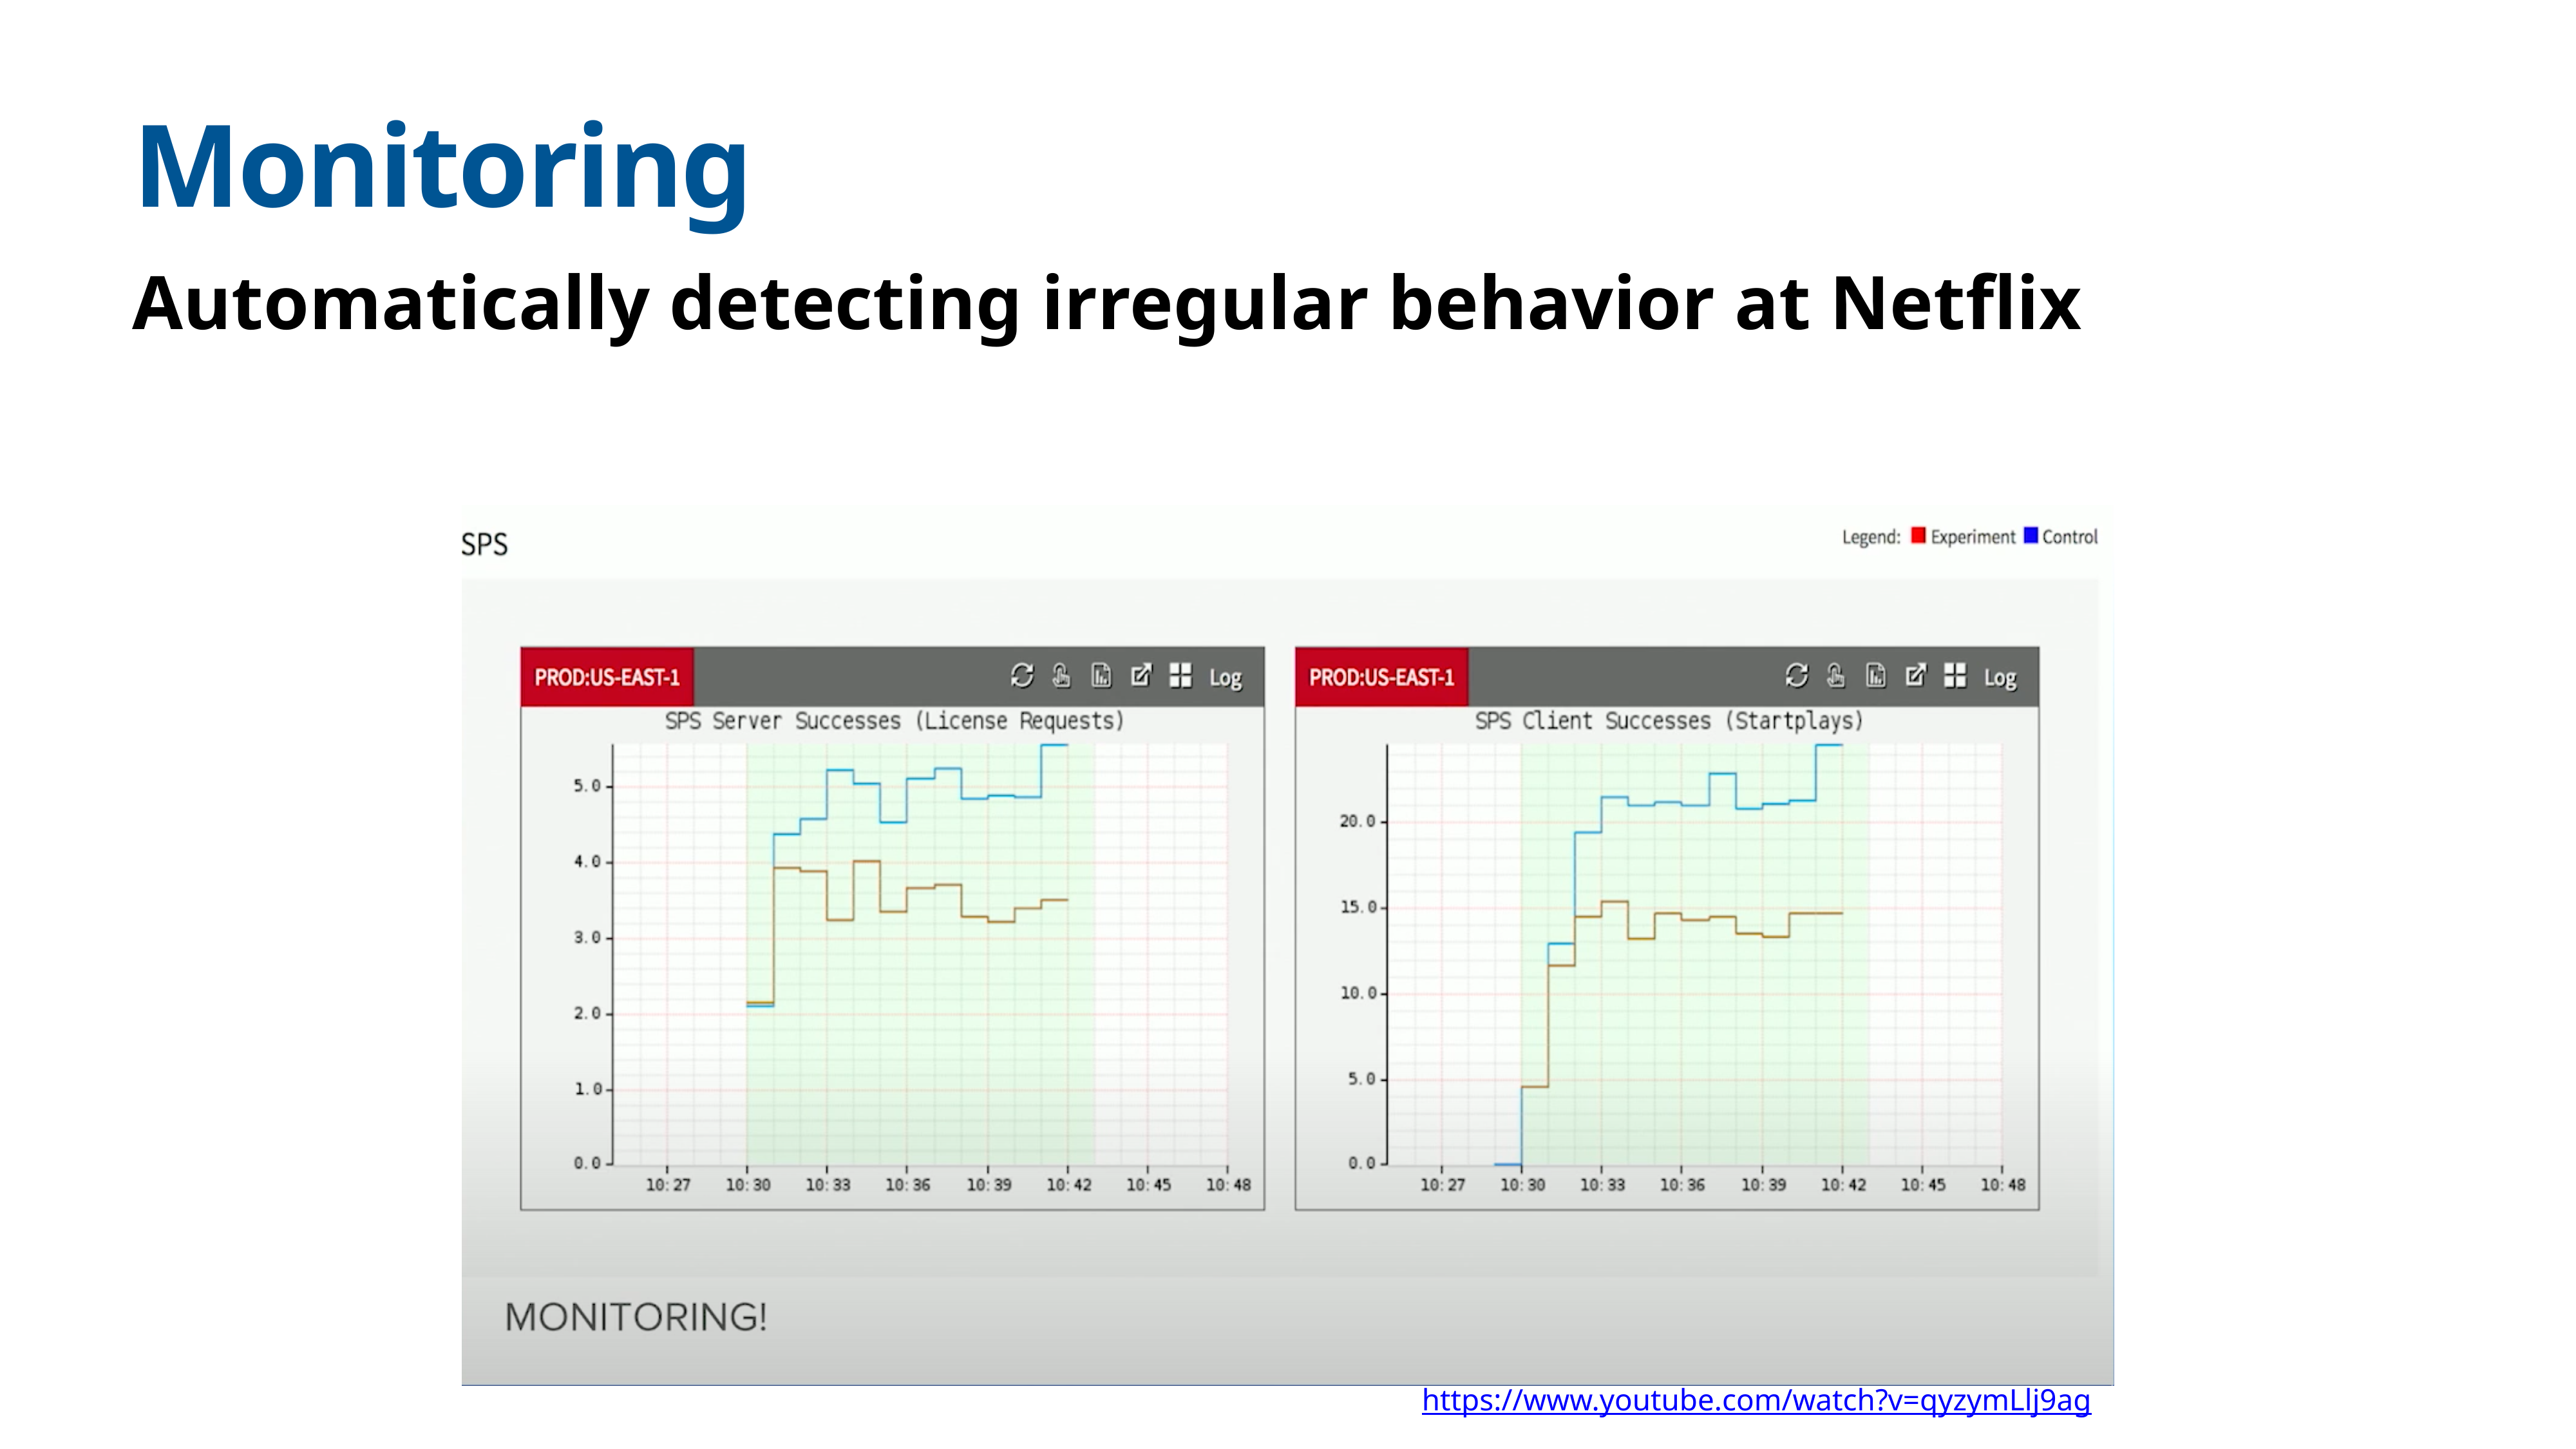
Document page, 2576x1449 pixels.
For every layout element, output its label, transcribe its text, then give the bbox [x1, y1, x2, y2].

text_box https://www.youtube.com/watch?v=qyzymLlj9ag [1417, 1386, 2096, 1426]
title Monitoring [127, 113, 2449, 250]
list Automatically detecting irregular behavior at Netflix [127, 250, 2449, 350]
picture [462, 505, 2114, 1386]
